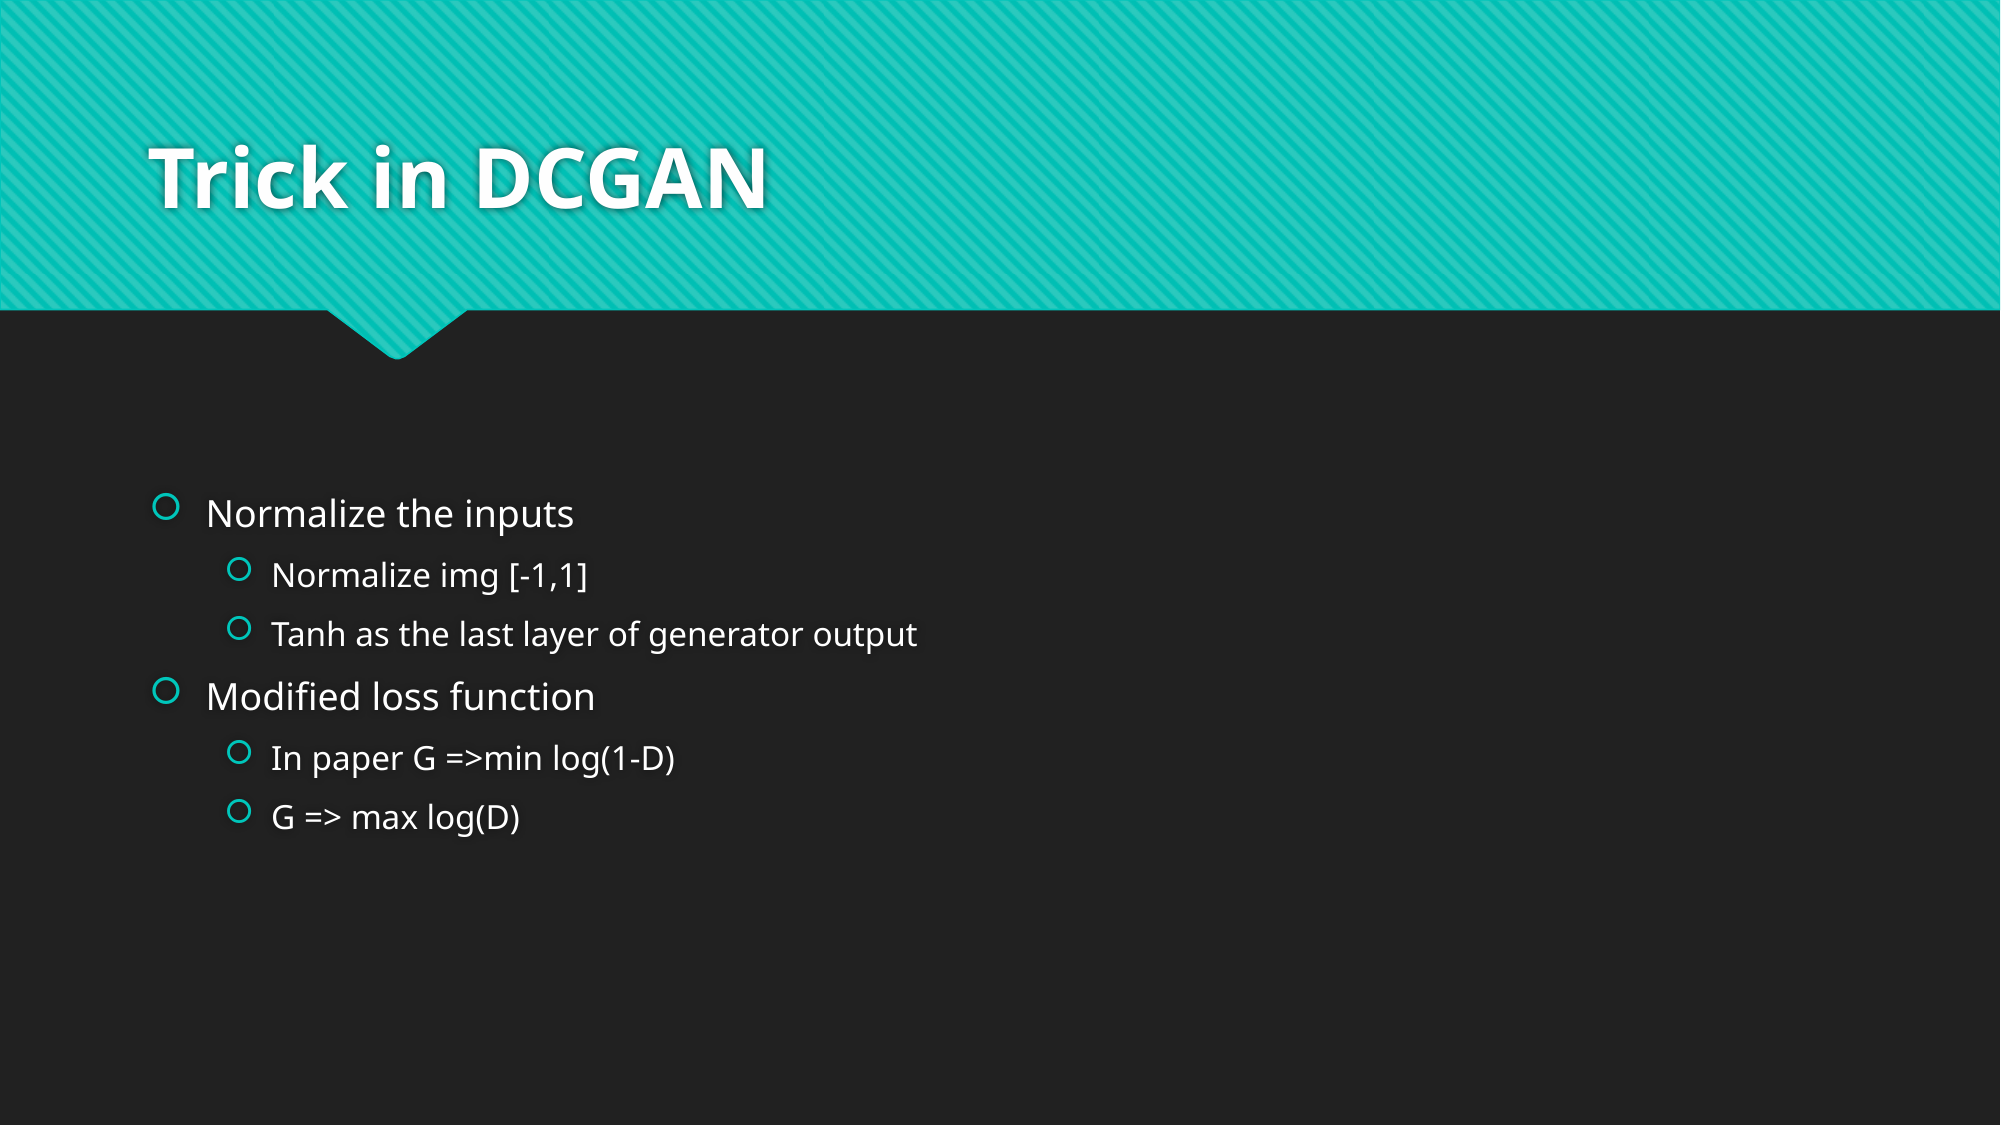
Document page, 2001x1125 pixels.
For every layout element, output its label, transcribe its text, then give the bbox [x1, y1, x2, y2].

list Normalize the inputs Normalize img [-1,1] Tanh as the last layer of generator output Modified loss function In paper G =>min log(1-D) G => max log(D) [134, 364, 1866, 962]
title Trick in DCGAN [132, 73, 1868, 233]
